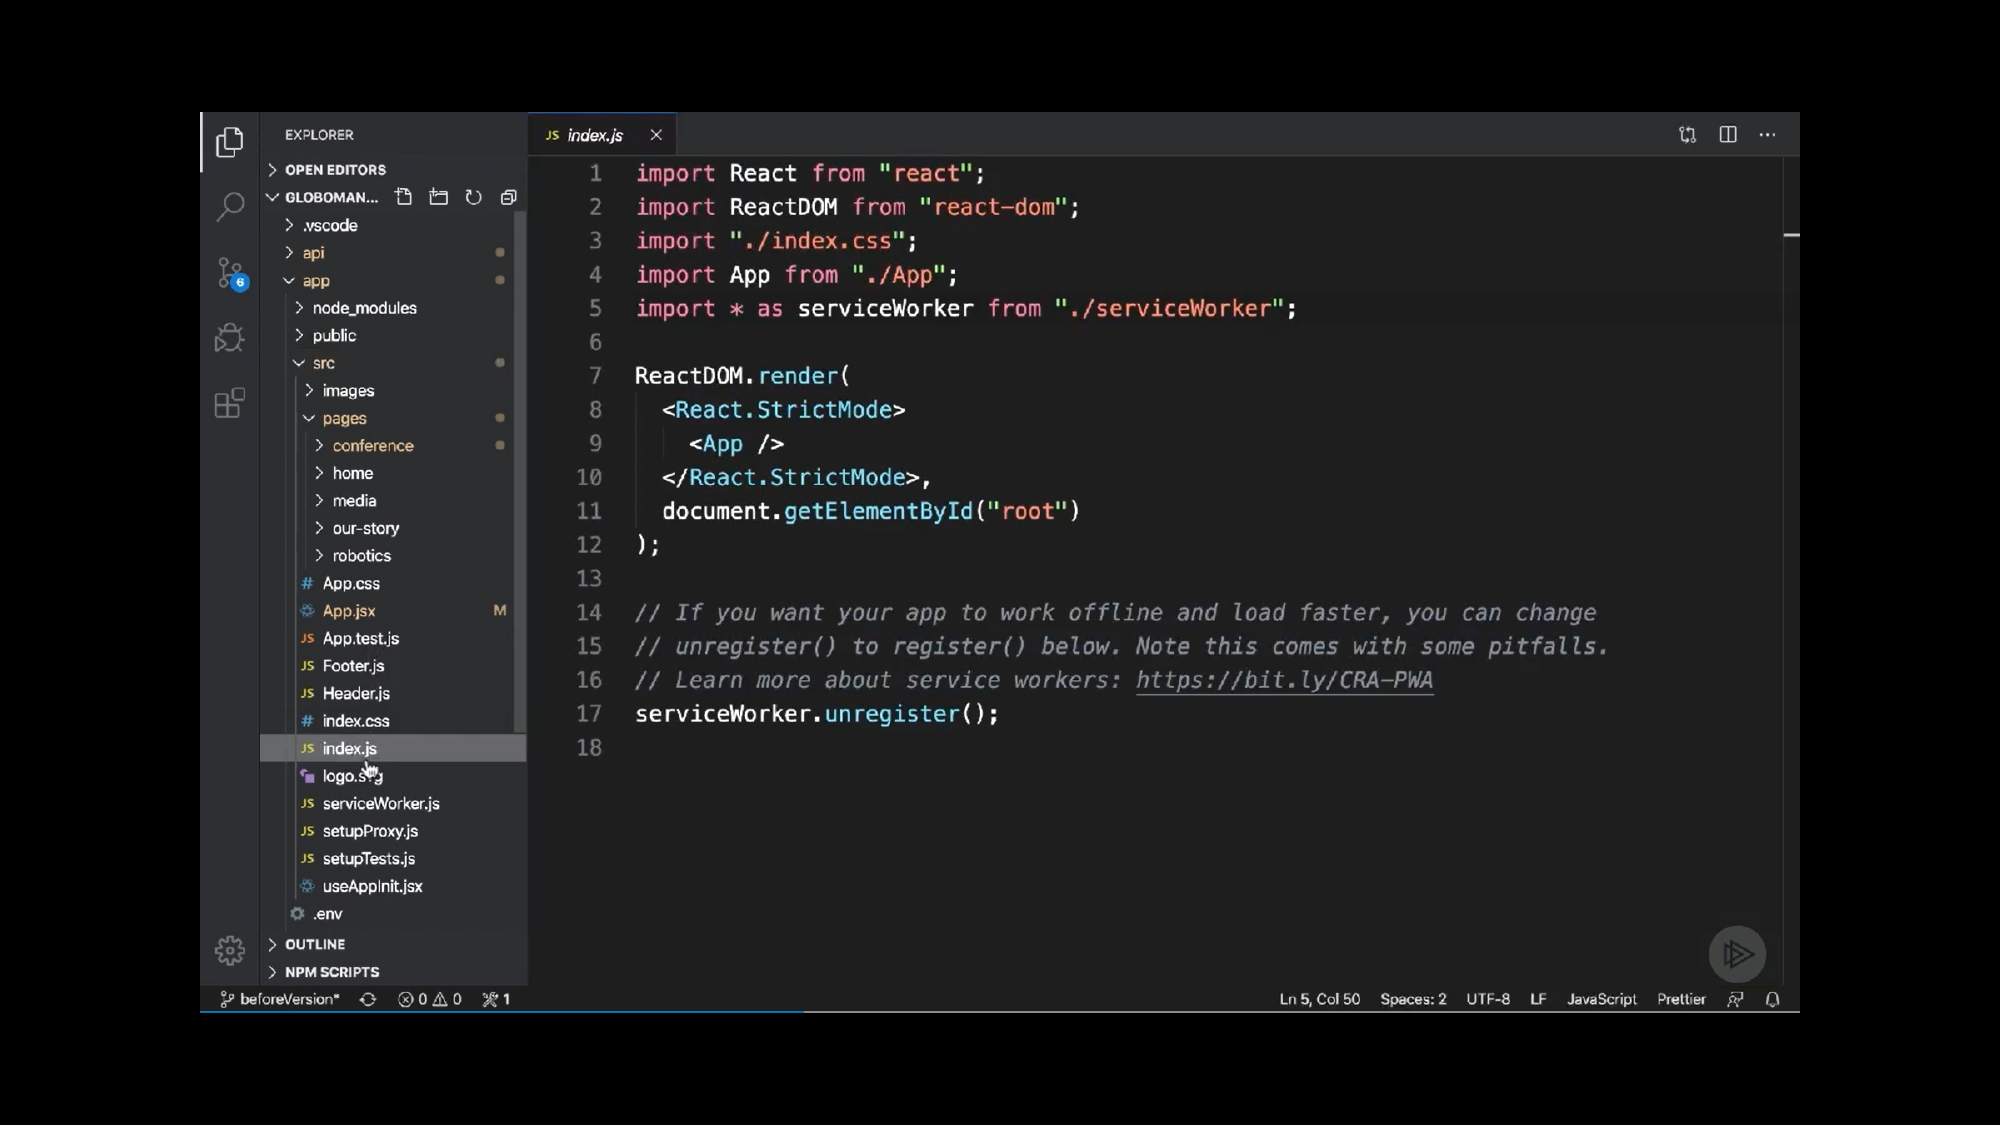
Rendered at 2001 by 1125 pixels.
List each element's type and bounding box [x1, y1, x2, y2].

picture [199, 112, 1800, 1013]
